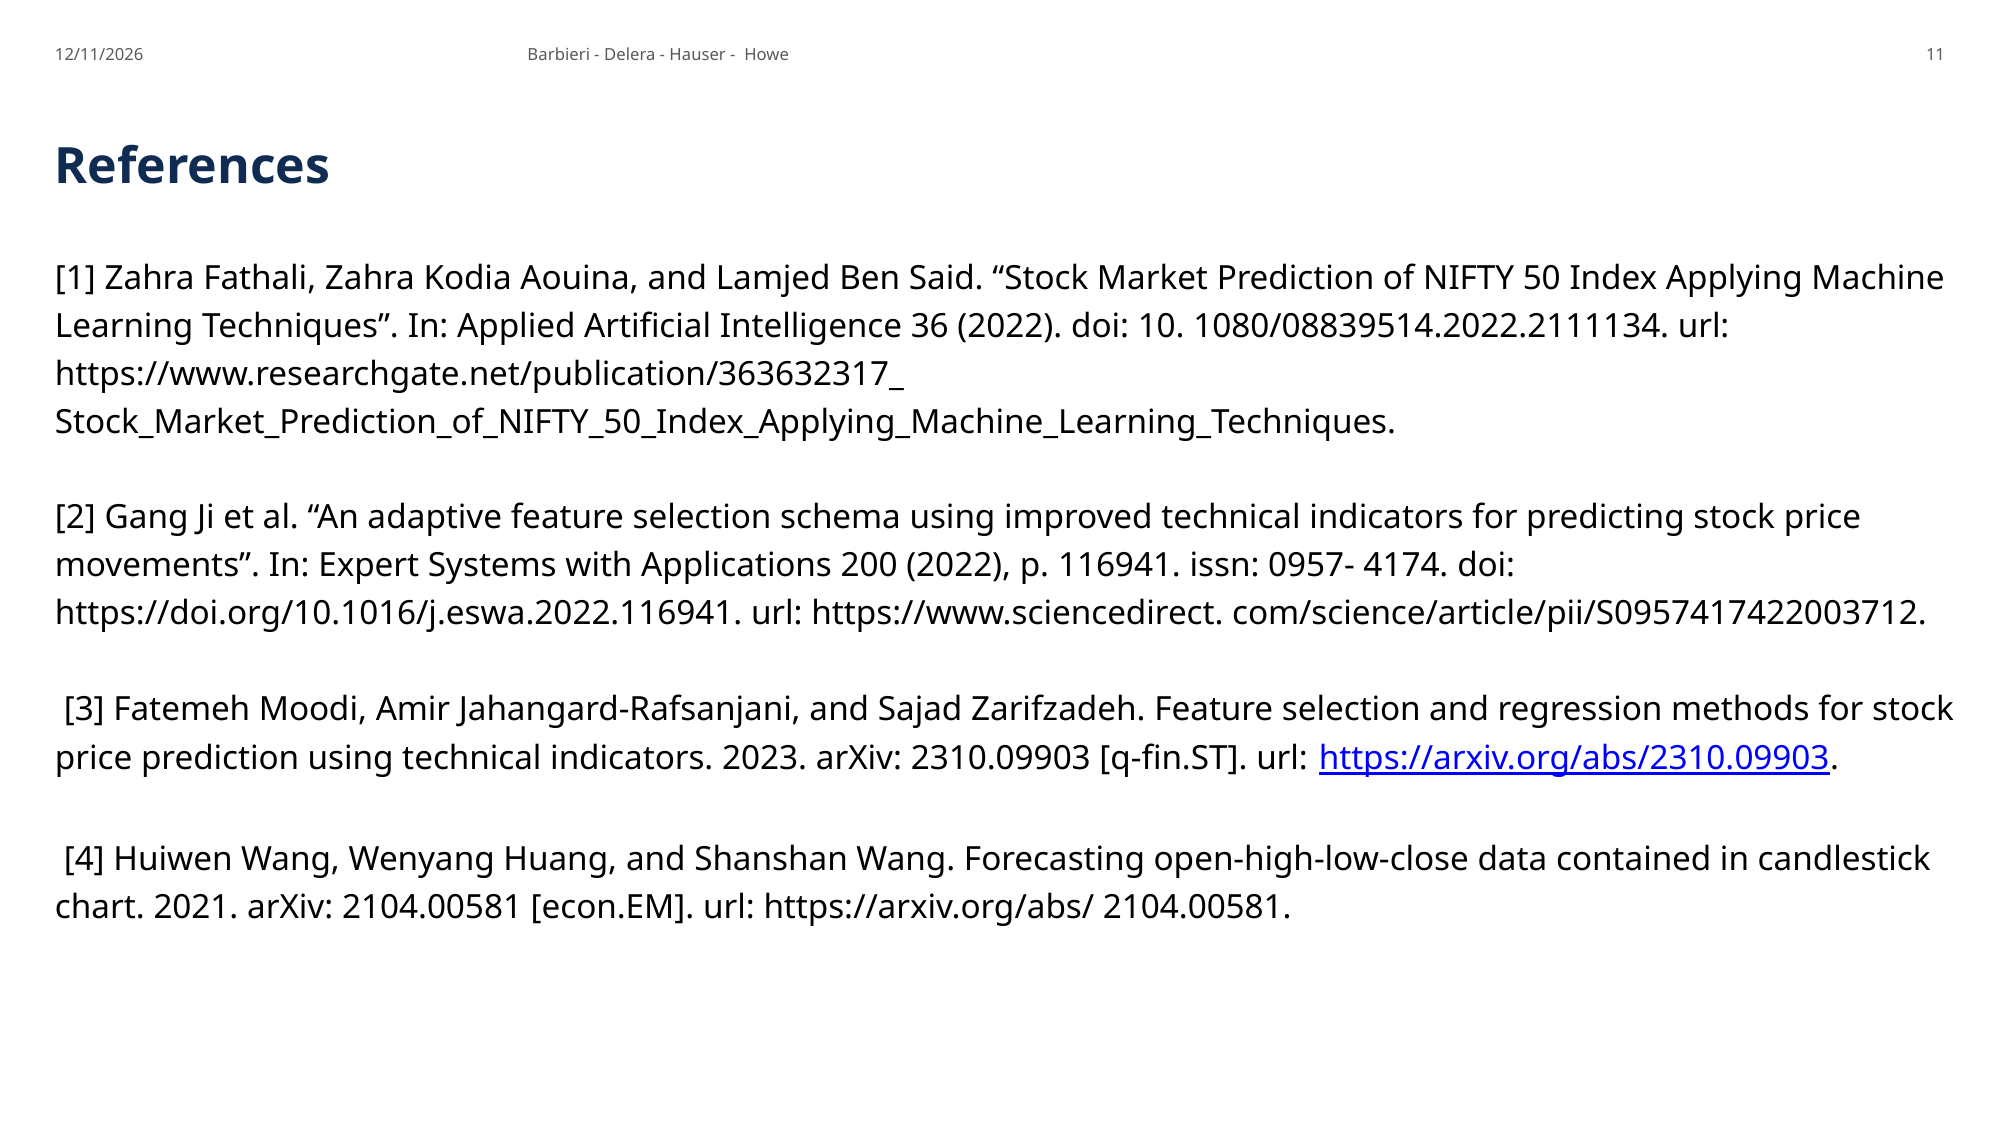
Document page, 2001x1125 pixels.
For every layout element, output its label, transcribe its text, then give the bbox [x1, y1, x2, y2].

slide_number 11 [1774, 6, 1945, 67]
footer Barbieri - Delera - Hauser - Howe [527, 6, 1203, 67]
title References [54, 133, 1059, 248]
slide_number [54, 6, 446, 67]
list [1] Zahra Fathali, Zahra Kodia Aouina, and Lamjed Ben Said. “Stock Market Prediction of NIFTY 50 Index Applying Machine Learning Techniques”. In: Applied Artificial Intelligence 36 (2022). doi: 10. 1080/08839514.2022.2111134. url: https://www.researchgate.net/publication/363632317_ Stock_Market_Prediction_of_NIFTY_50_Index_Applying_Machine_Learning_Techniques. [2] Gang Ji et al. “An adaptive feature selection schema using improved technical indicators for predicting stock price movements”. In: Expert Systems with Applications 200 (2022), p. 116941. issn: 0957- 4174. doi: https://doi.org/10.1016/j.eswa.2022.116941. url: https://www.sciencedirect. com/science/article/pii/S0957417422003712. [3] Fatemeh Moodi, Amir Jahangard-Rafsanjani, and Sajad Zarifzadeh. Feature selection and regression methods for stock price prediction using technical indicators. 2023. arXiv: 2310.09903 [q-fin.ST]. url: https://arxiv.org/abs/2310.09903. [4] Huiwen Wang, Wenyang Huang, and Shanshan Wang. Forecasting open-high-low-close data contained in candlestick chart. 2021. arXiv: 2104.00581 [econ.EM]. url: https://arxiv.org/abs/ 2104.00581. [54, 248, 1958, 975]
